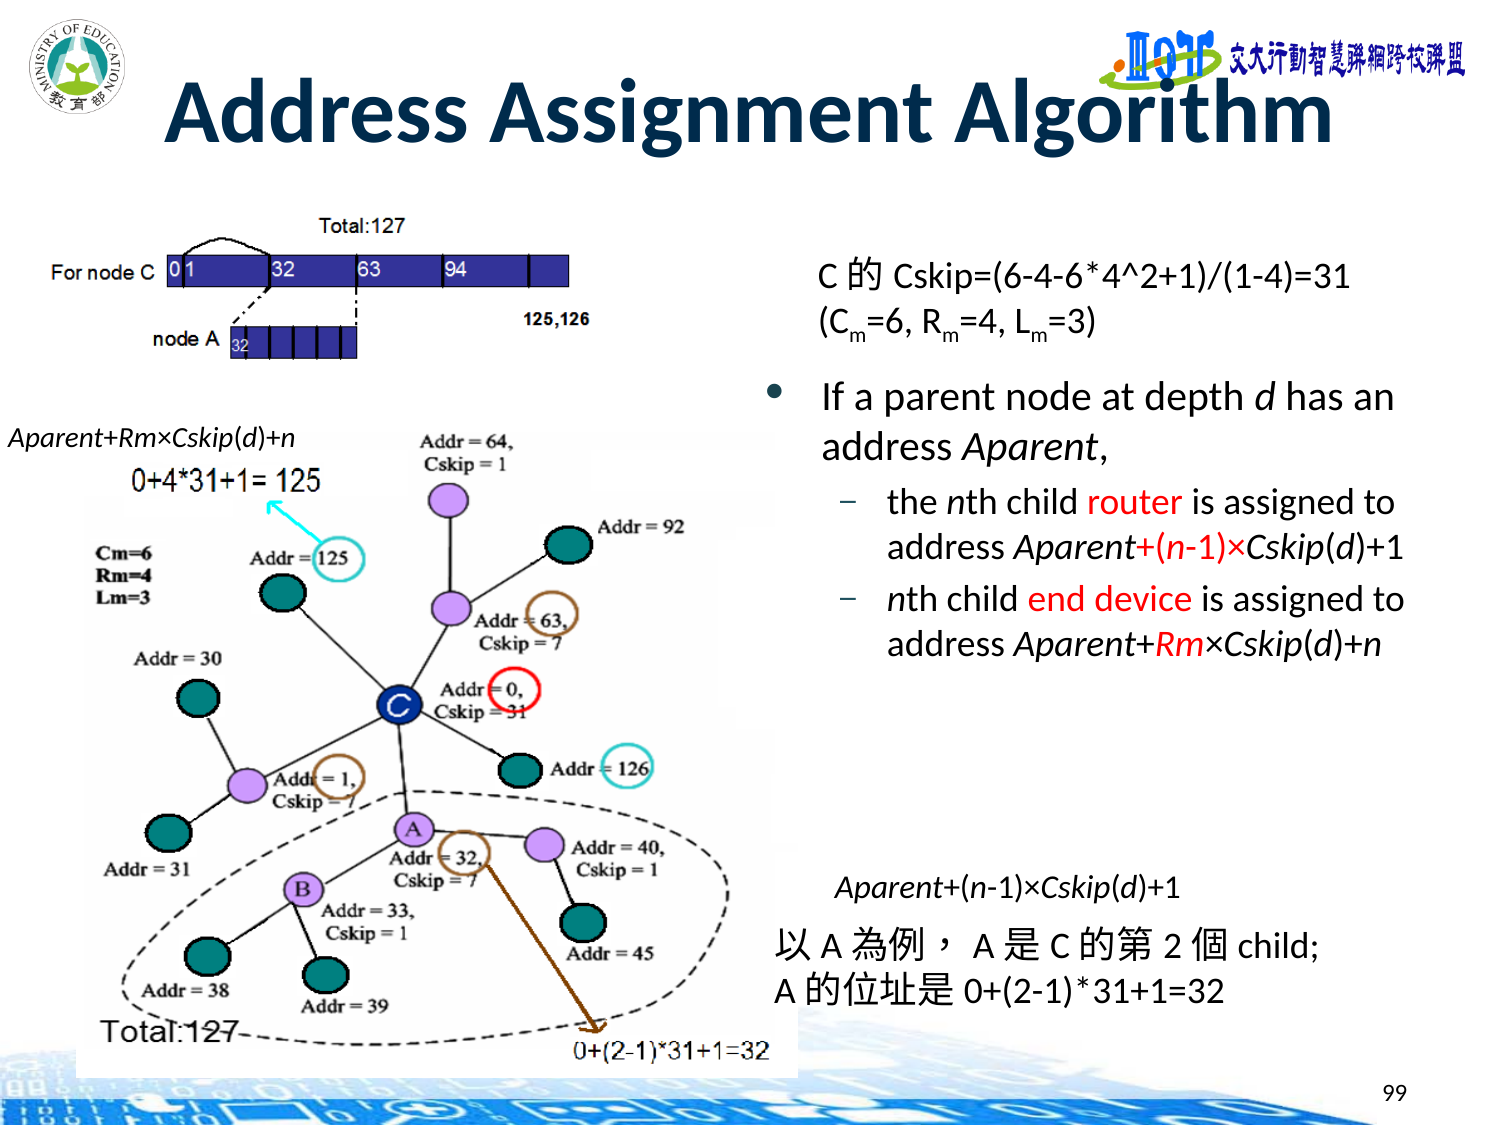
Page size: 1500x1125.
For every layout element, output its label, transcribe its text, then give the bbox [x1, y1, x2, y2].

picture [1425, 30, 1465, 90]
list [40, 207, 609, 361]
text_box 以A為例，A是C的第2個child; A的位址是0+(2-1)*31+1=32 [801, 913, 1335, 1019]
title Address Assignment Algorithm [75, 24, 1425, 188]
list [76, 432, 798, 1078]
list If a parent node at depth d has an address Aparent, the nth child router is assigned to address Aparent+(n-1)×Cskip(d)+1 nth child end device is assigned to address Aparent+Rm×Cskip(d)+n [750, 361, 1447, 847]
text_box Aparent+Rm×Cskip(d)+n [0, 410, 405, 461]
picture [29, 19, 125, 114]
text_box C的Cskip=(6-4-6*4^2+1)/(1-4)=31 (Cm=6, Rm=4, Lm=3) [803, 243, 1367, 355]
picture [0, 987, 1377, 1125]
text_box Aparent+(n-1)×Cskip(d)+1 [819, 858, 1204, 913]
slide_number 99 [1367, 1069, 1464, 1125]
